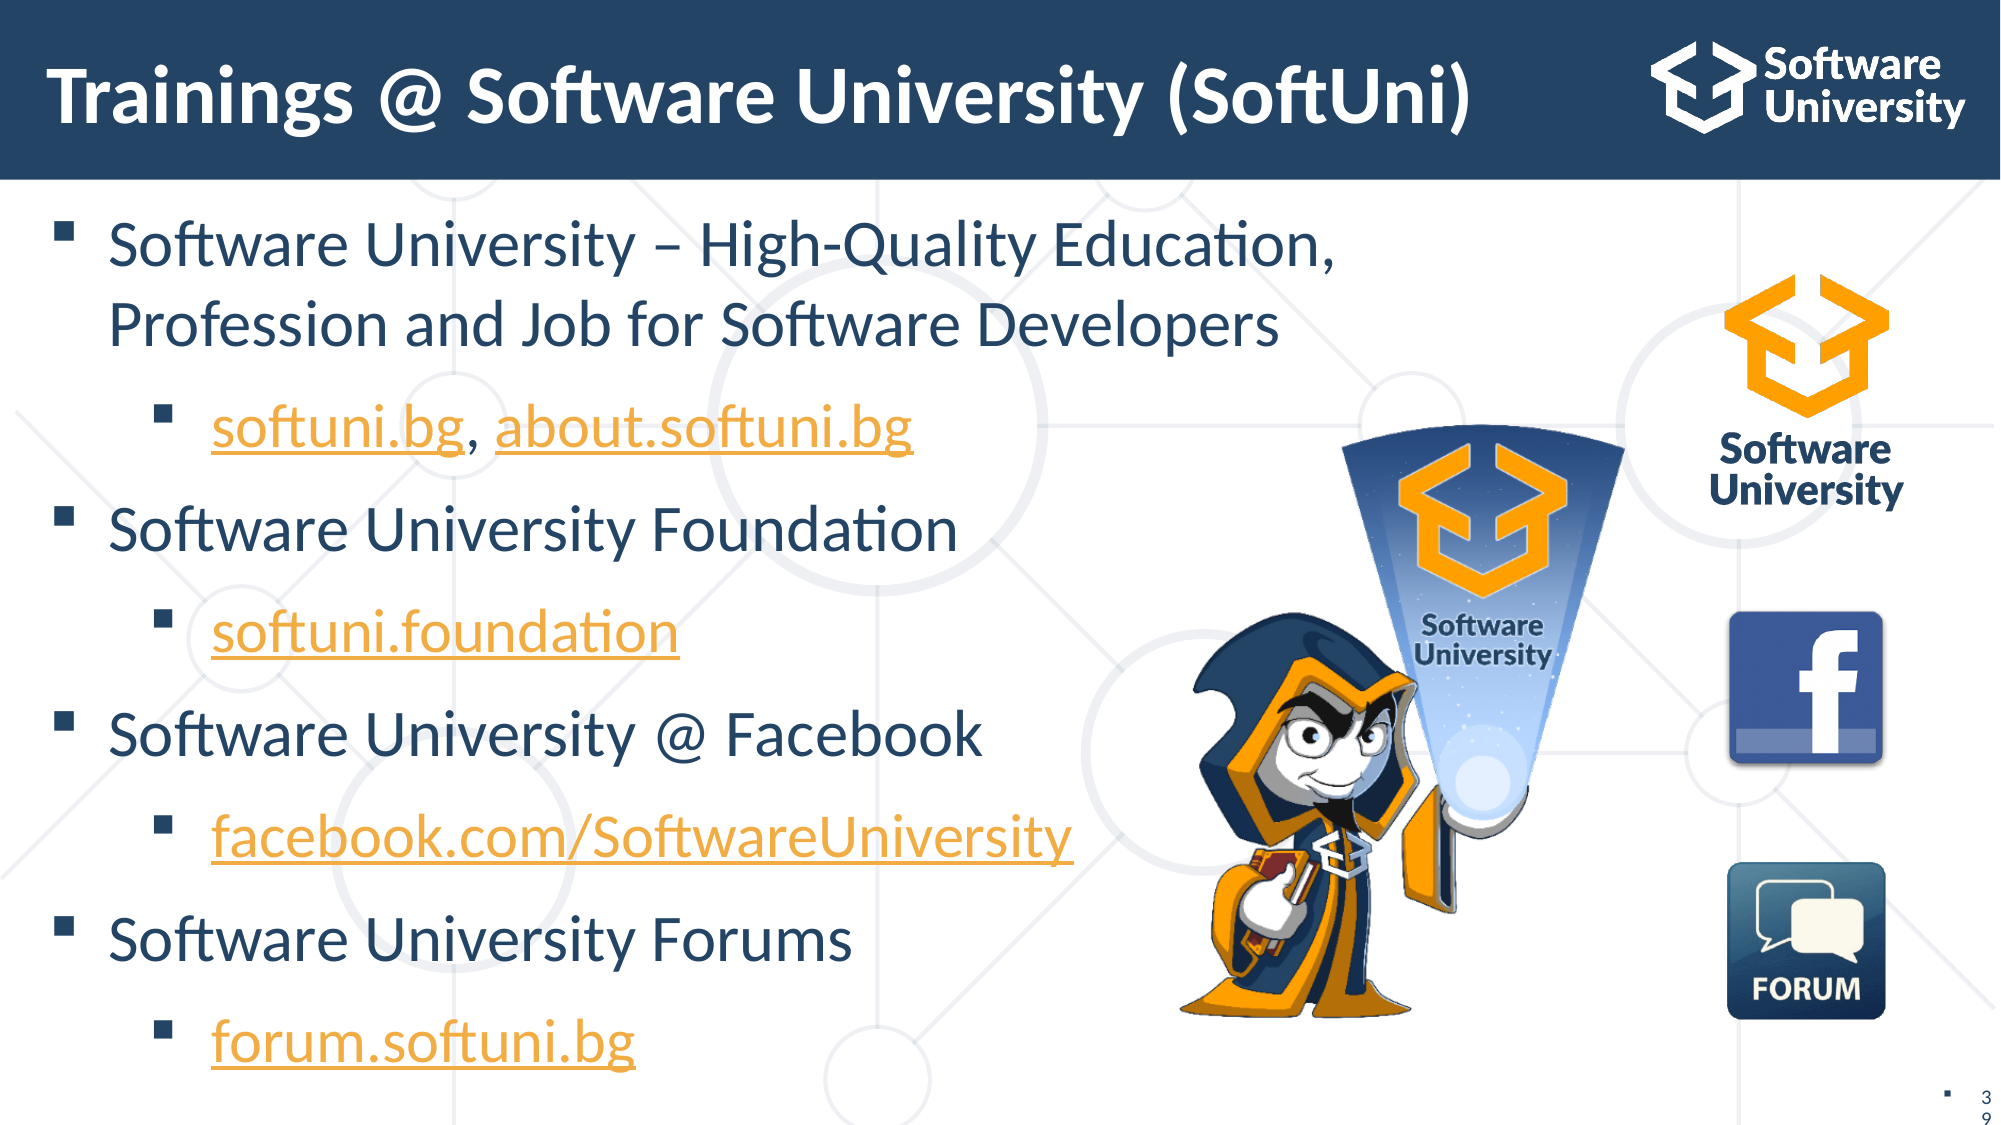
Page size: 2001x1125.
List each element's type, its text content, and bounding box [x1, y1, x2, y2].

title Trainings @ Software University (SoftUni) [28, 17, 1627, 163]
list Software University – High-Quality Education, Profession and Job for Software Developers softuni.bg, about.softuni.bg Software University Foundation softuni.foundation Software University @ Facebook facebook.com/SoftwareUniversity Software University Forums forum.softuni.bg [31, 193, 1458, 1094]
picture [1458, 423, 1627, 1020]
slide_number 39 [1927, 1067, 1989, 1117]
picture [1708, 274, 1904, 517]
picture [1726, 861, 1886, 1020]
picture [1651, 41, 1966, 134]
picture [1723, 605, 1889, 773]
